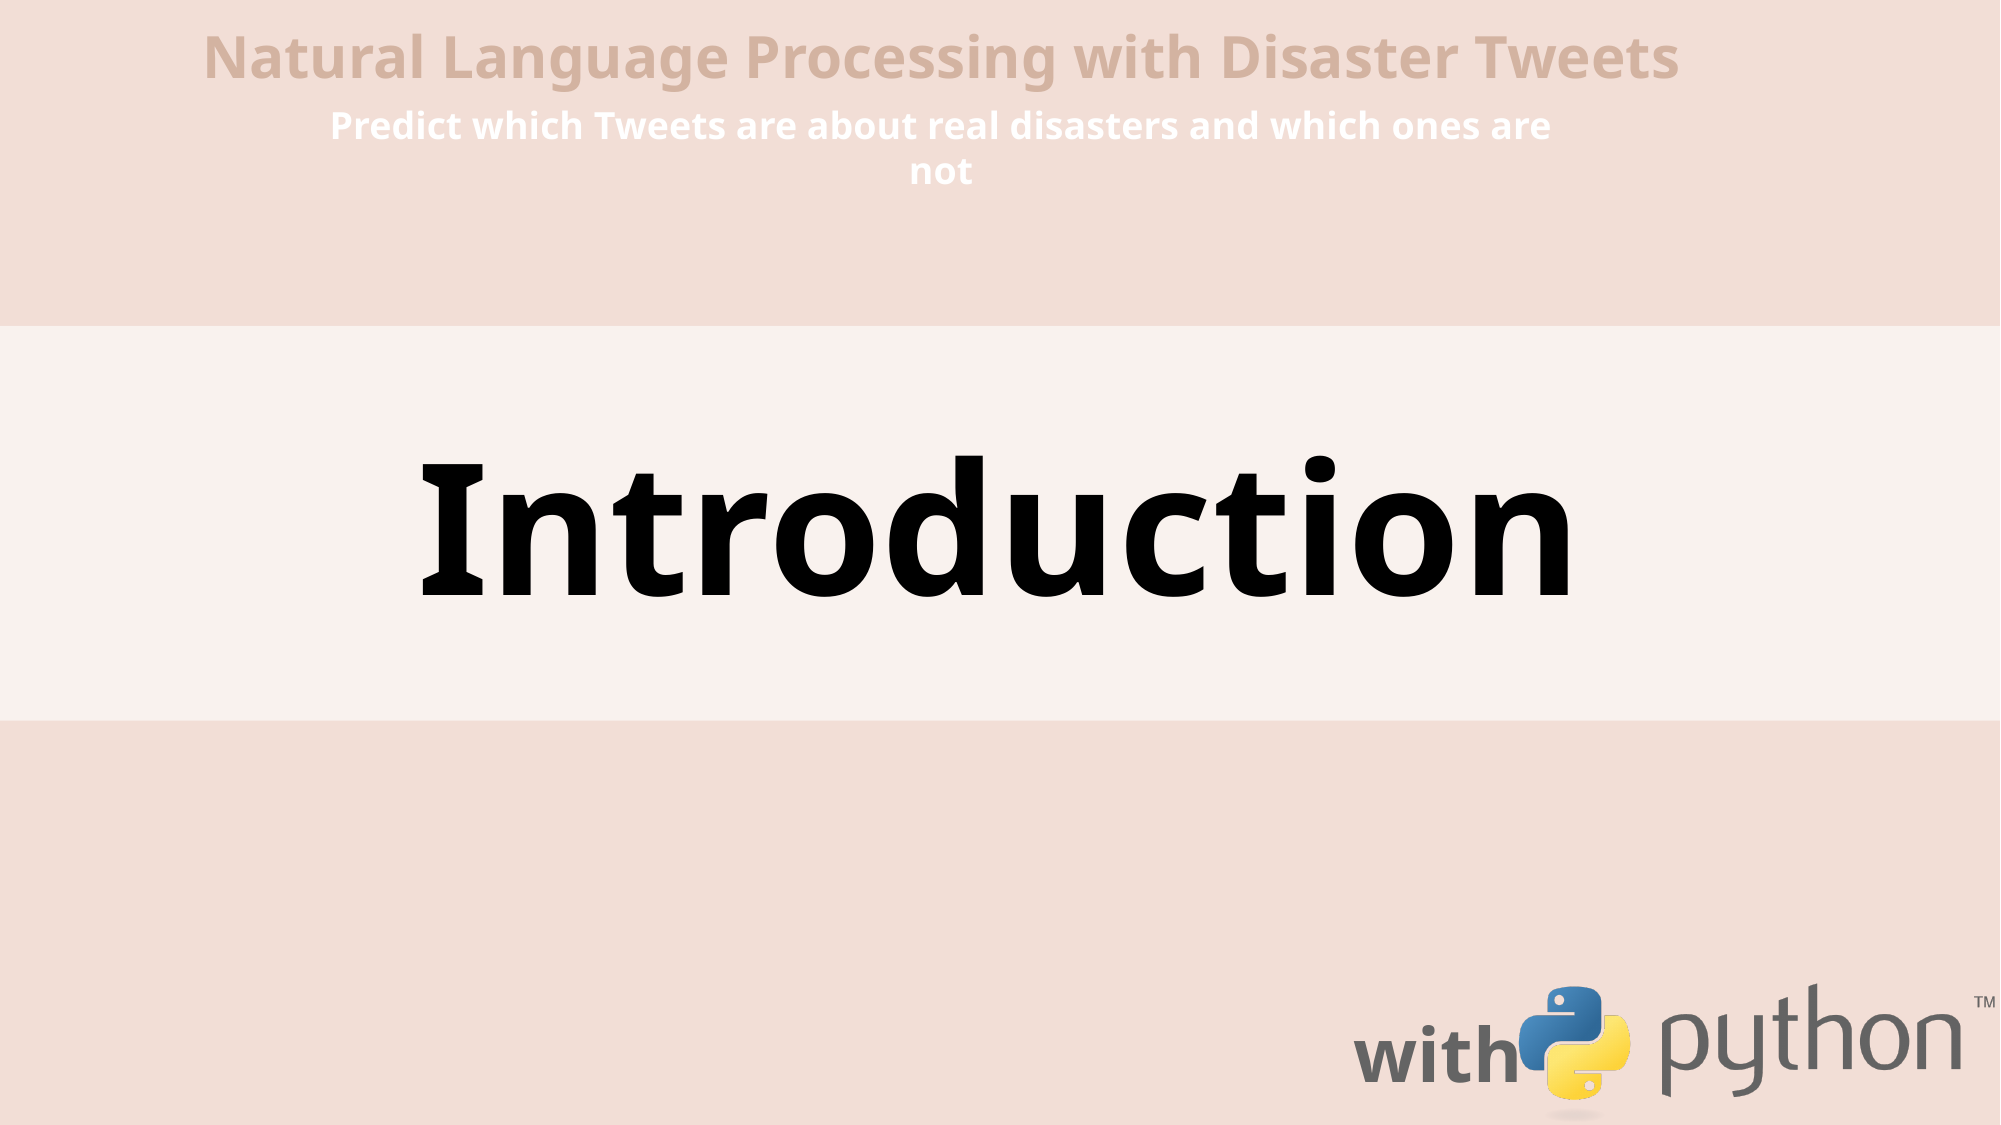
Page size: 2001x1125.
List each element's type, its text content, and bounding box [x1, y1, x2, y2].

text_box Natural Language Processing with Disaster Tweets [107, 12, 1775, 98]
text_box Introduction [245, 404, 1755, 640]
text_box [0, 325, 2000, 722]
text_box with [1338, 999, 1513, 1105]
picture [1513, 980, 2000, 1125]
text_box Predict which Tweets are about real disasters and which ones are not [278, 94, 1604, 200]
